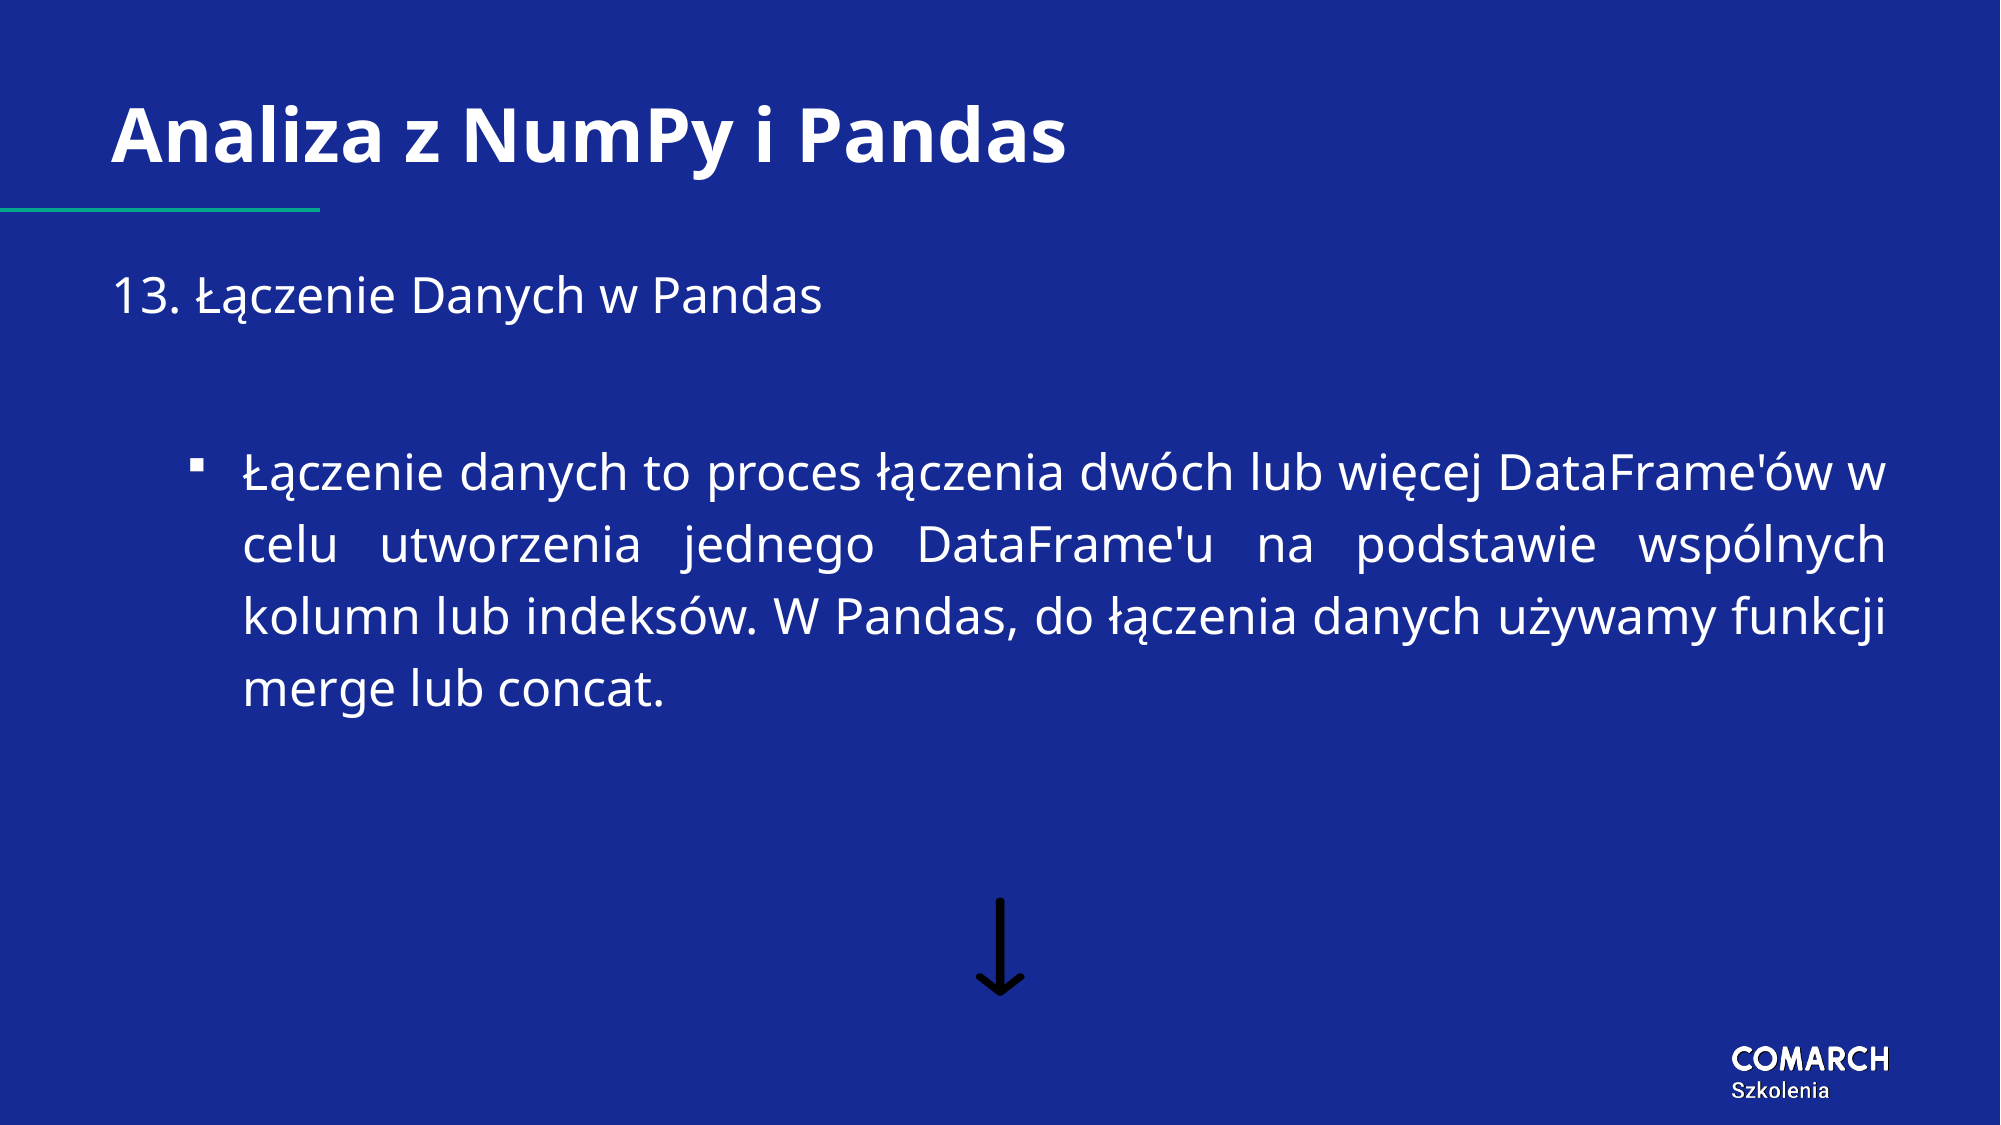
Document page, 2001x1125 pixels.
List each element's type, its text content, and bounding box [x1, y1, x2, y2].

picture [1732, 1046, 1889, 1098]
title Analiza z NumPy i Pandas [111, 0, 1889, 185]
picture [932, 878, 1069, 1015]
list 13. Łączenie Danych w Pandas Łączenie danych to proces łączenia dwóch lub więcej DataFrame'ów w celu utworzenia jednego DataFrame'u na podstawie wspólnych kolumn lub indeksów. W Pandas, do łączenia danych używamy funkcji merge lub concat. [111, 243, 1889, 1000]
